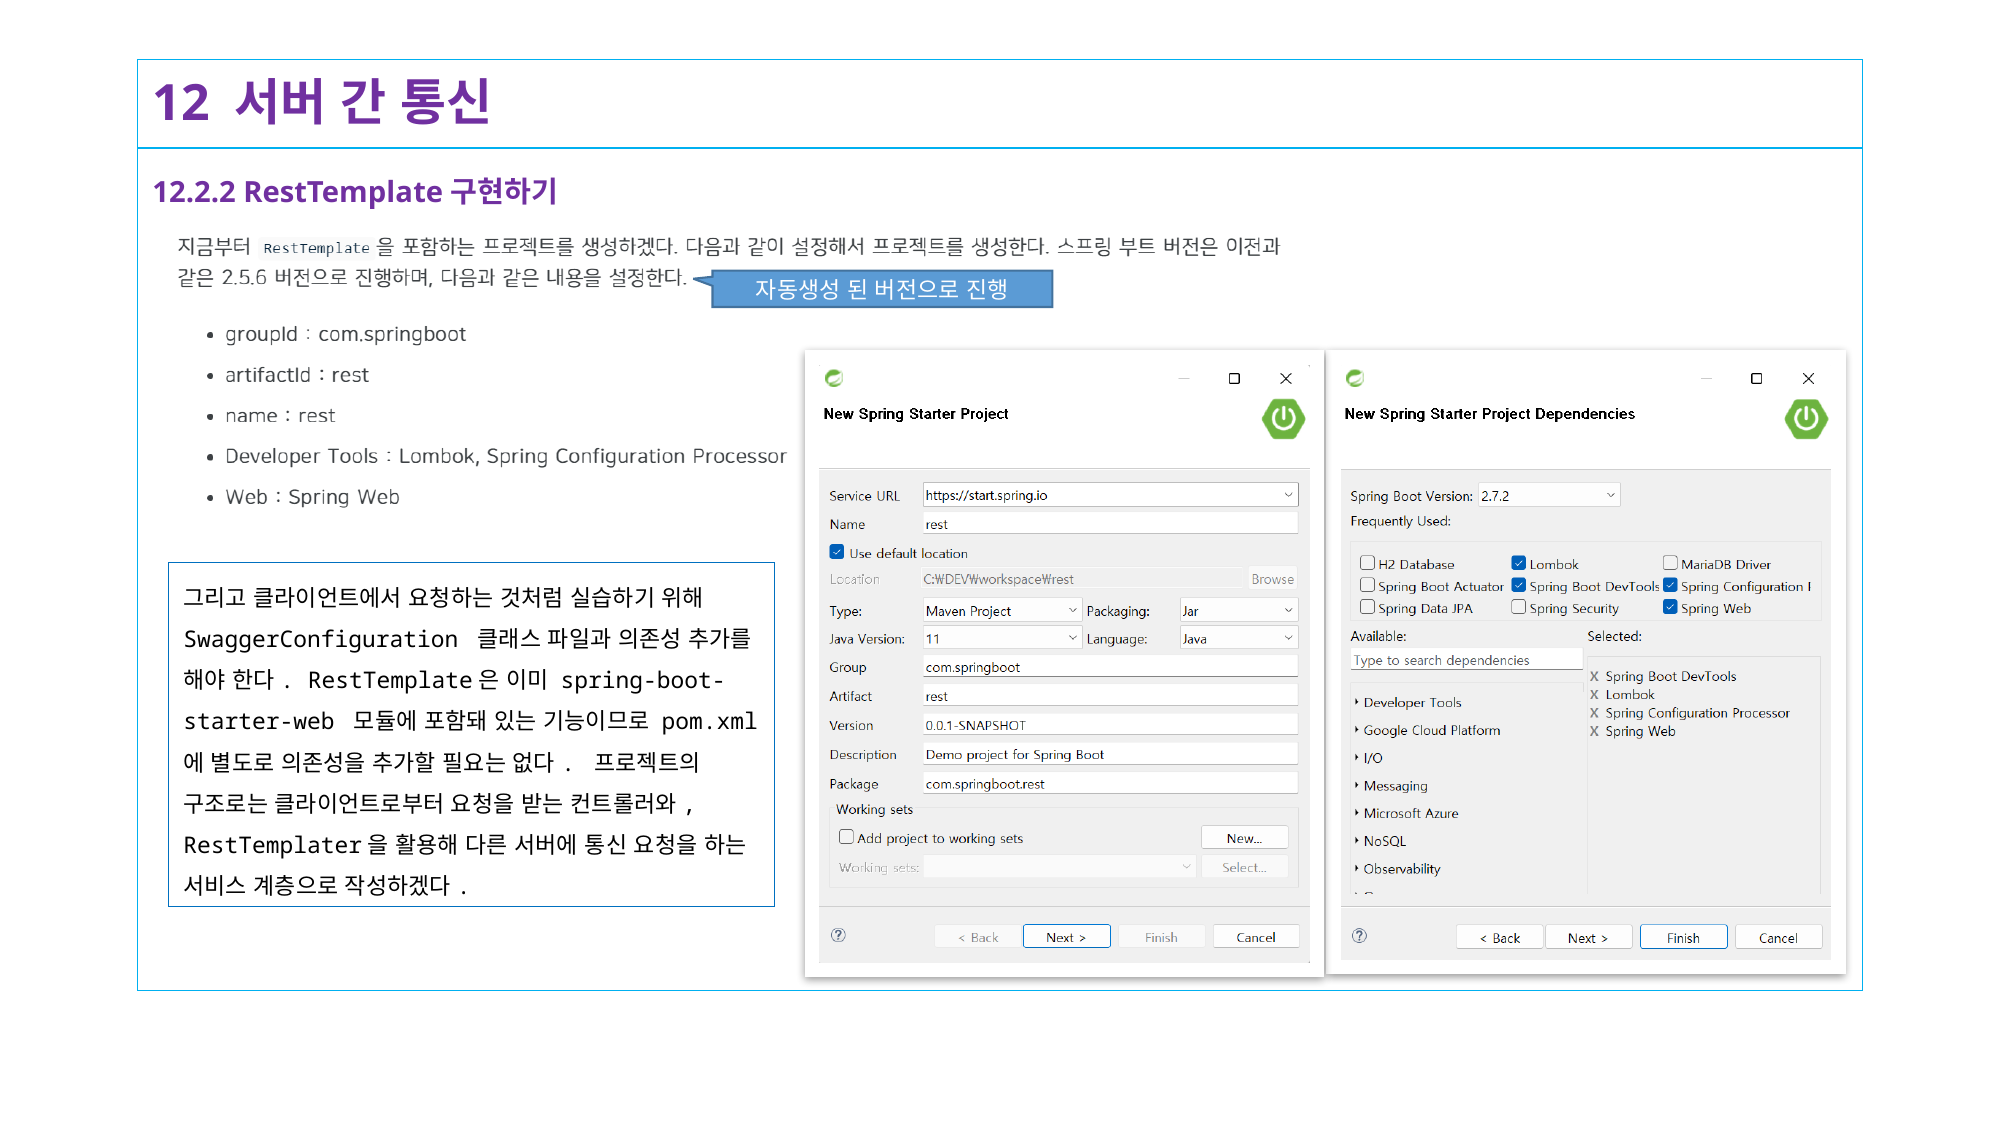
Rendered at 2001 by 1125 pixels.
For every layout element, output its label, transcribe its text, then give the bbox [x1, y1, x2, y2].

picture [168, 222, 1310, 963]
list 12.2.2 RestTemplate구현하기 [137, 148, 1863, 991]
picture [1340, 364, 1832, 960]
title 12 서버 간 통신 [137, 59, 1863, 148]
text_box 그리고 클라이언트에서 요청하는 것처럼 실습하기 위해 SwaggerConfiguration 클래스 파일과 의존성 추가를 해야 한다. RestTemplate은 이미 spring-boot-starter-web 모듈에 포함돼 있는 기능이므로 pom.xml에 별도로 의존성을 추가할 필요는 없다. 프로젝트의 구조로는 클라이언트로부터 요청을 받는 컨트롤러와, RestTemplater을 활용해 다른 서버에 통신 요청을 하는 서비스 계층으로 작성하겠다. [168, 562, 775, 907]
